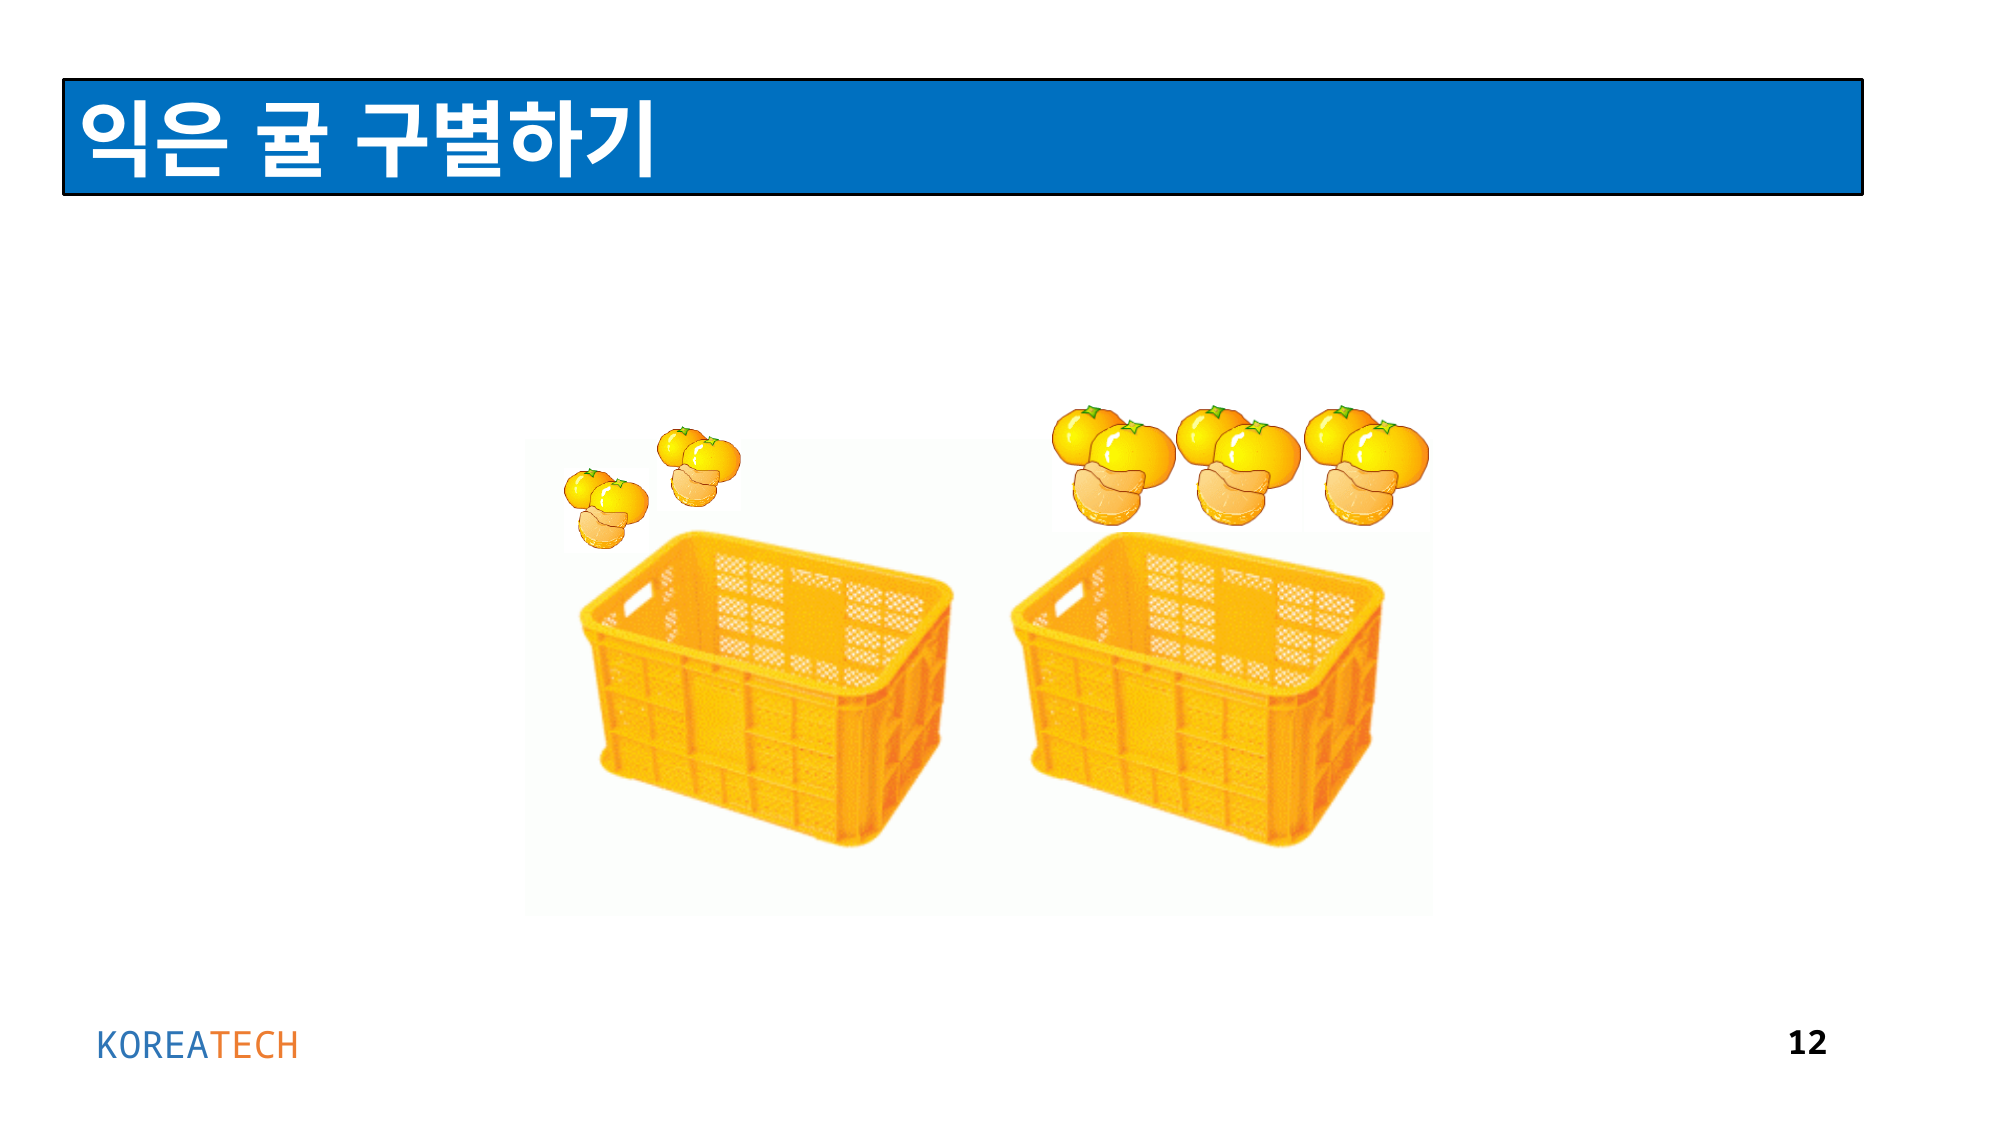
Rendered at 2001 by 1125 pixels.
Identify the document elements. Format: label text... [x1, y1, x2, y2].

slide_number 12 [1412, 1013, 1863, 1074]
picture [524, 405, 1433, 916]
text_box KOREATECH [81, 1013, 314, 1074]
text_box 익은 귤 구별하기 [63, 79, 1863, 195]
